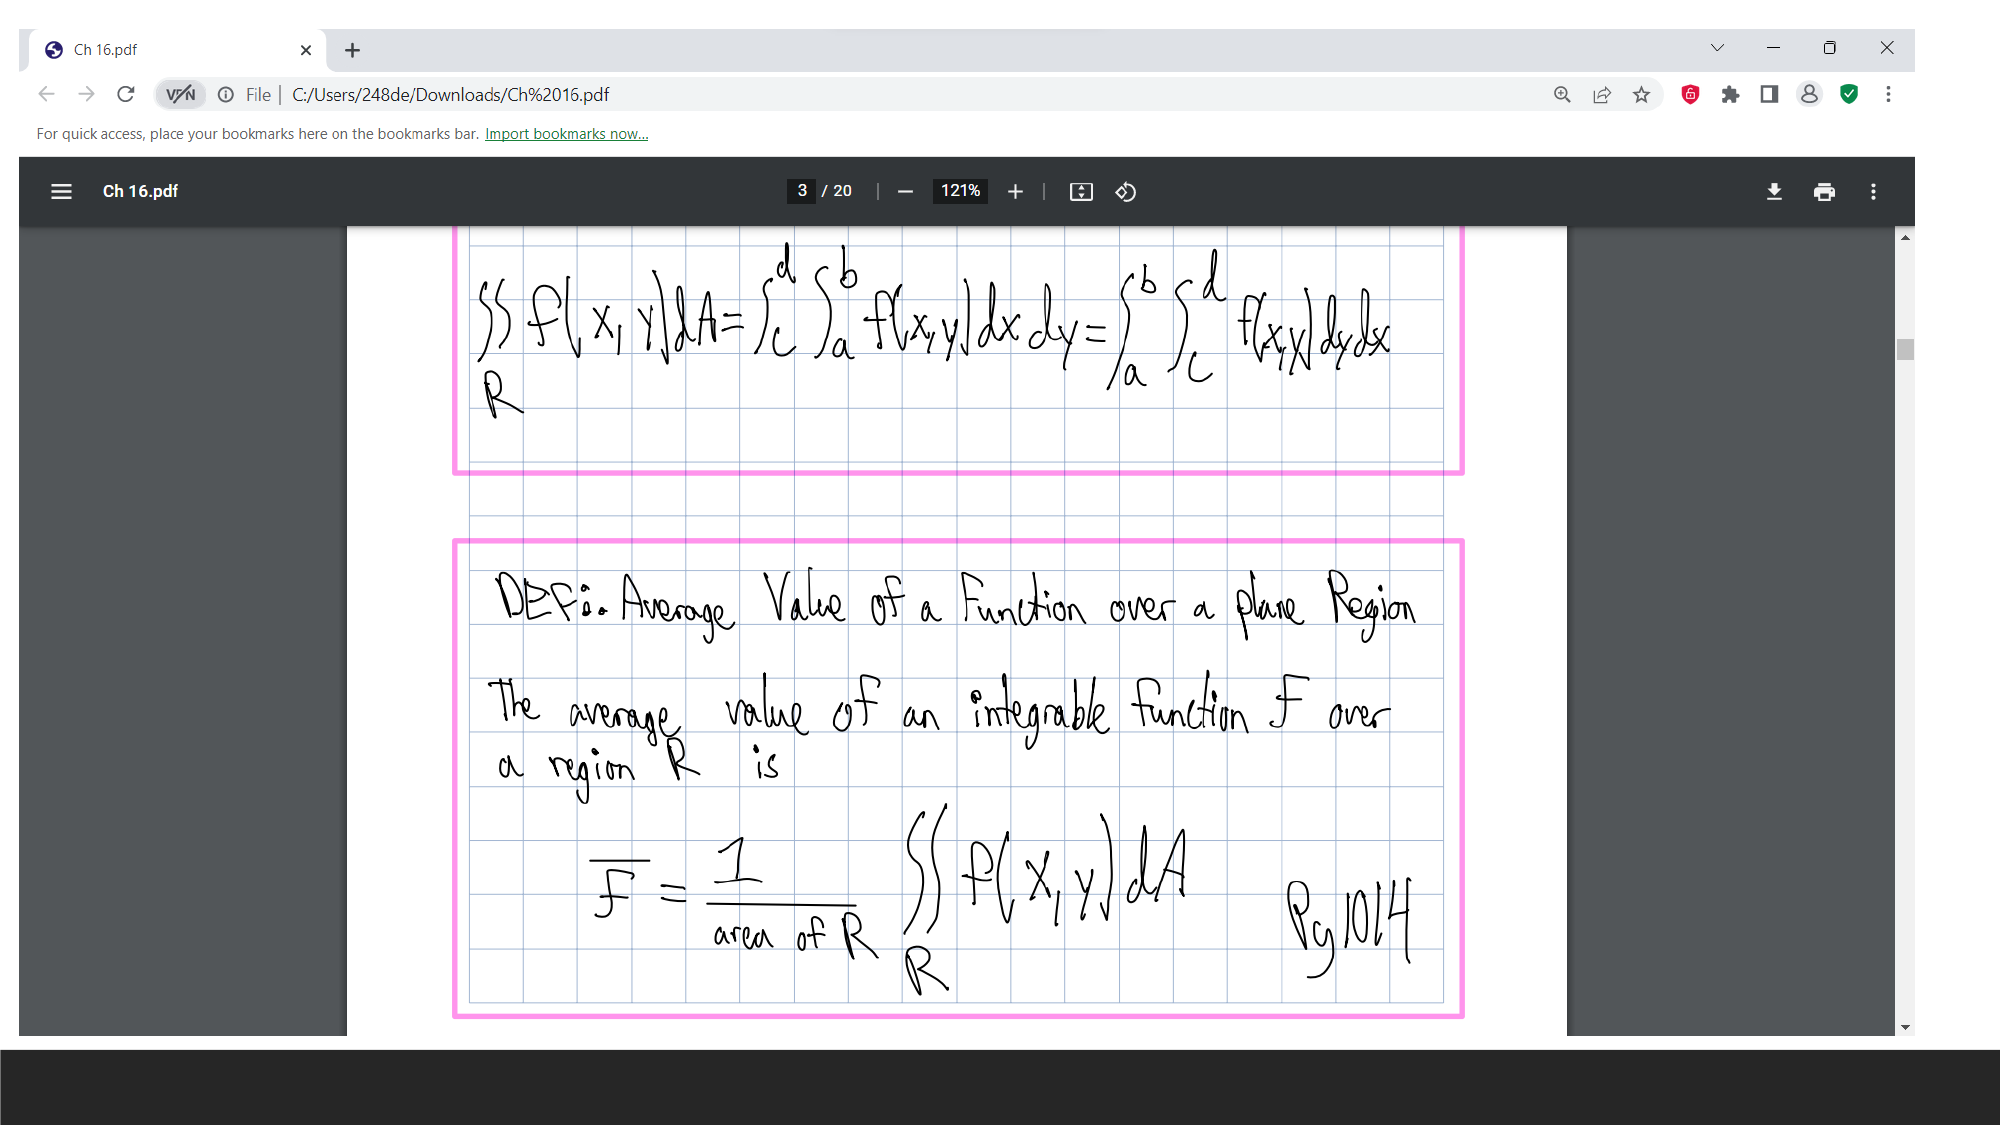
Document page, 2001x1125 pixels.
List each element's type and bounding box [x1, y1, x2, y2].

picture [19, 28, 1915, 1037]
